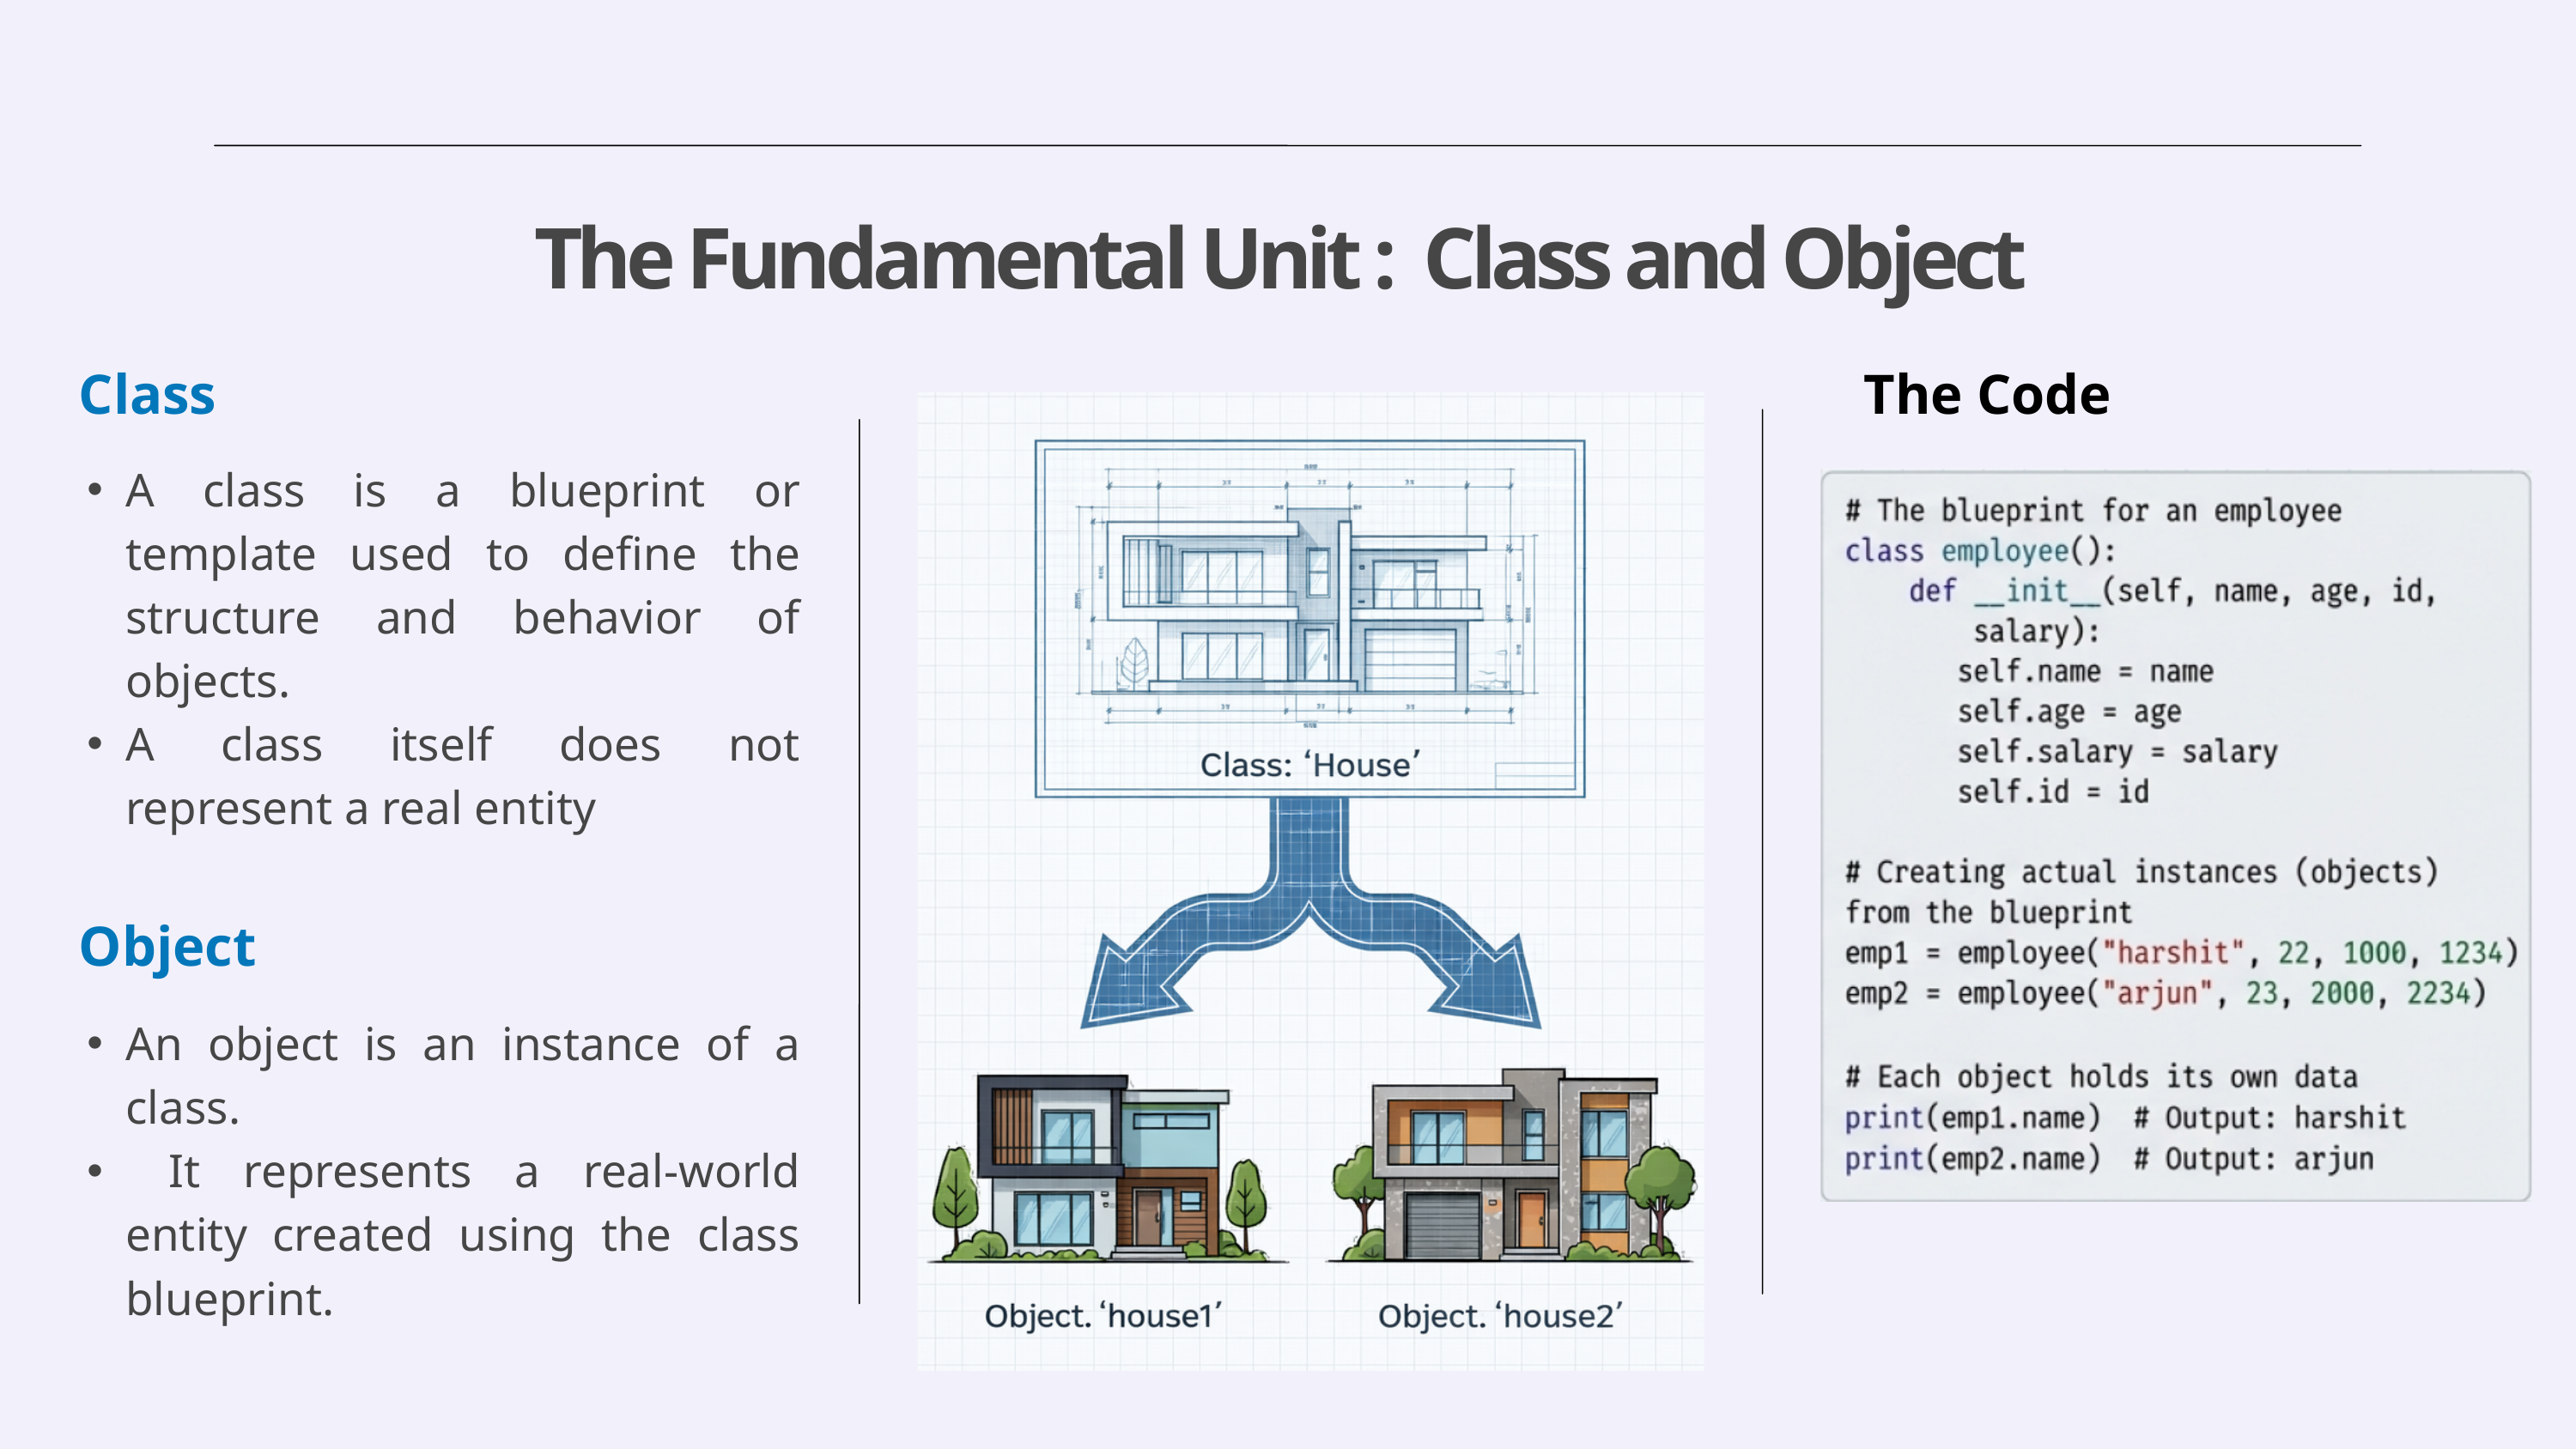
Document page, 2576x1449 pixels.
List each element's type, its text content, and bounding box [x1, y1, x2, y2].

text_box Class [78, 349, 252, 425]
text_box [1820, 469, 2532, 1202]
text_box The Code [1863, 349, 2273, 425]
text_box An object is an instance of a class. It represents a real-world entity created using the class blueprint. [48, 1006, 802, 1388]
text_box A class is a blueprint or template used to define the structure and behavior of objects. A class itself does not represent a real entity [48, 452, 802, 898]
text_box The Fundamental Unit : Class and Object [534, 228, 2042, 306]
text_box Object [78, 900, 301, 977]
text_box [917, 392, 1704, 1371]
